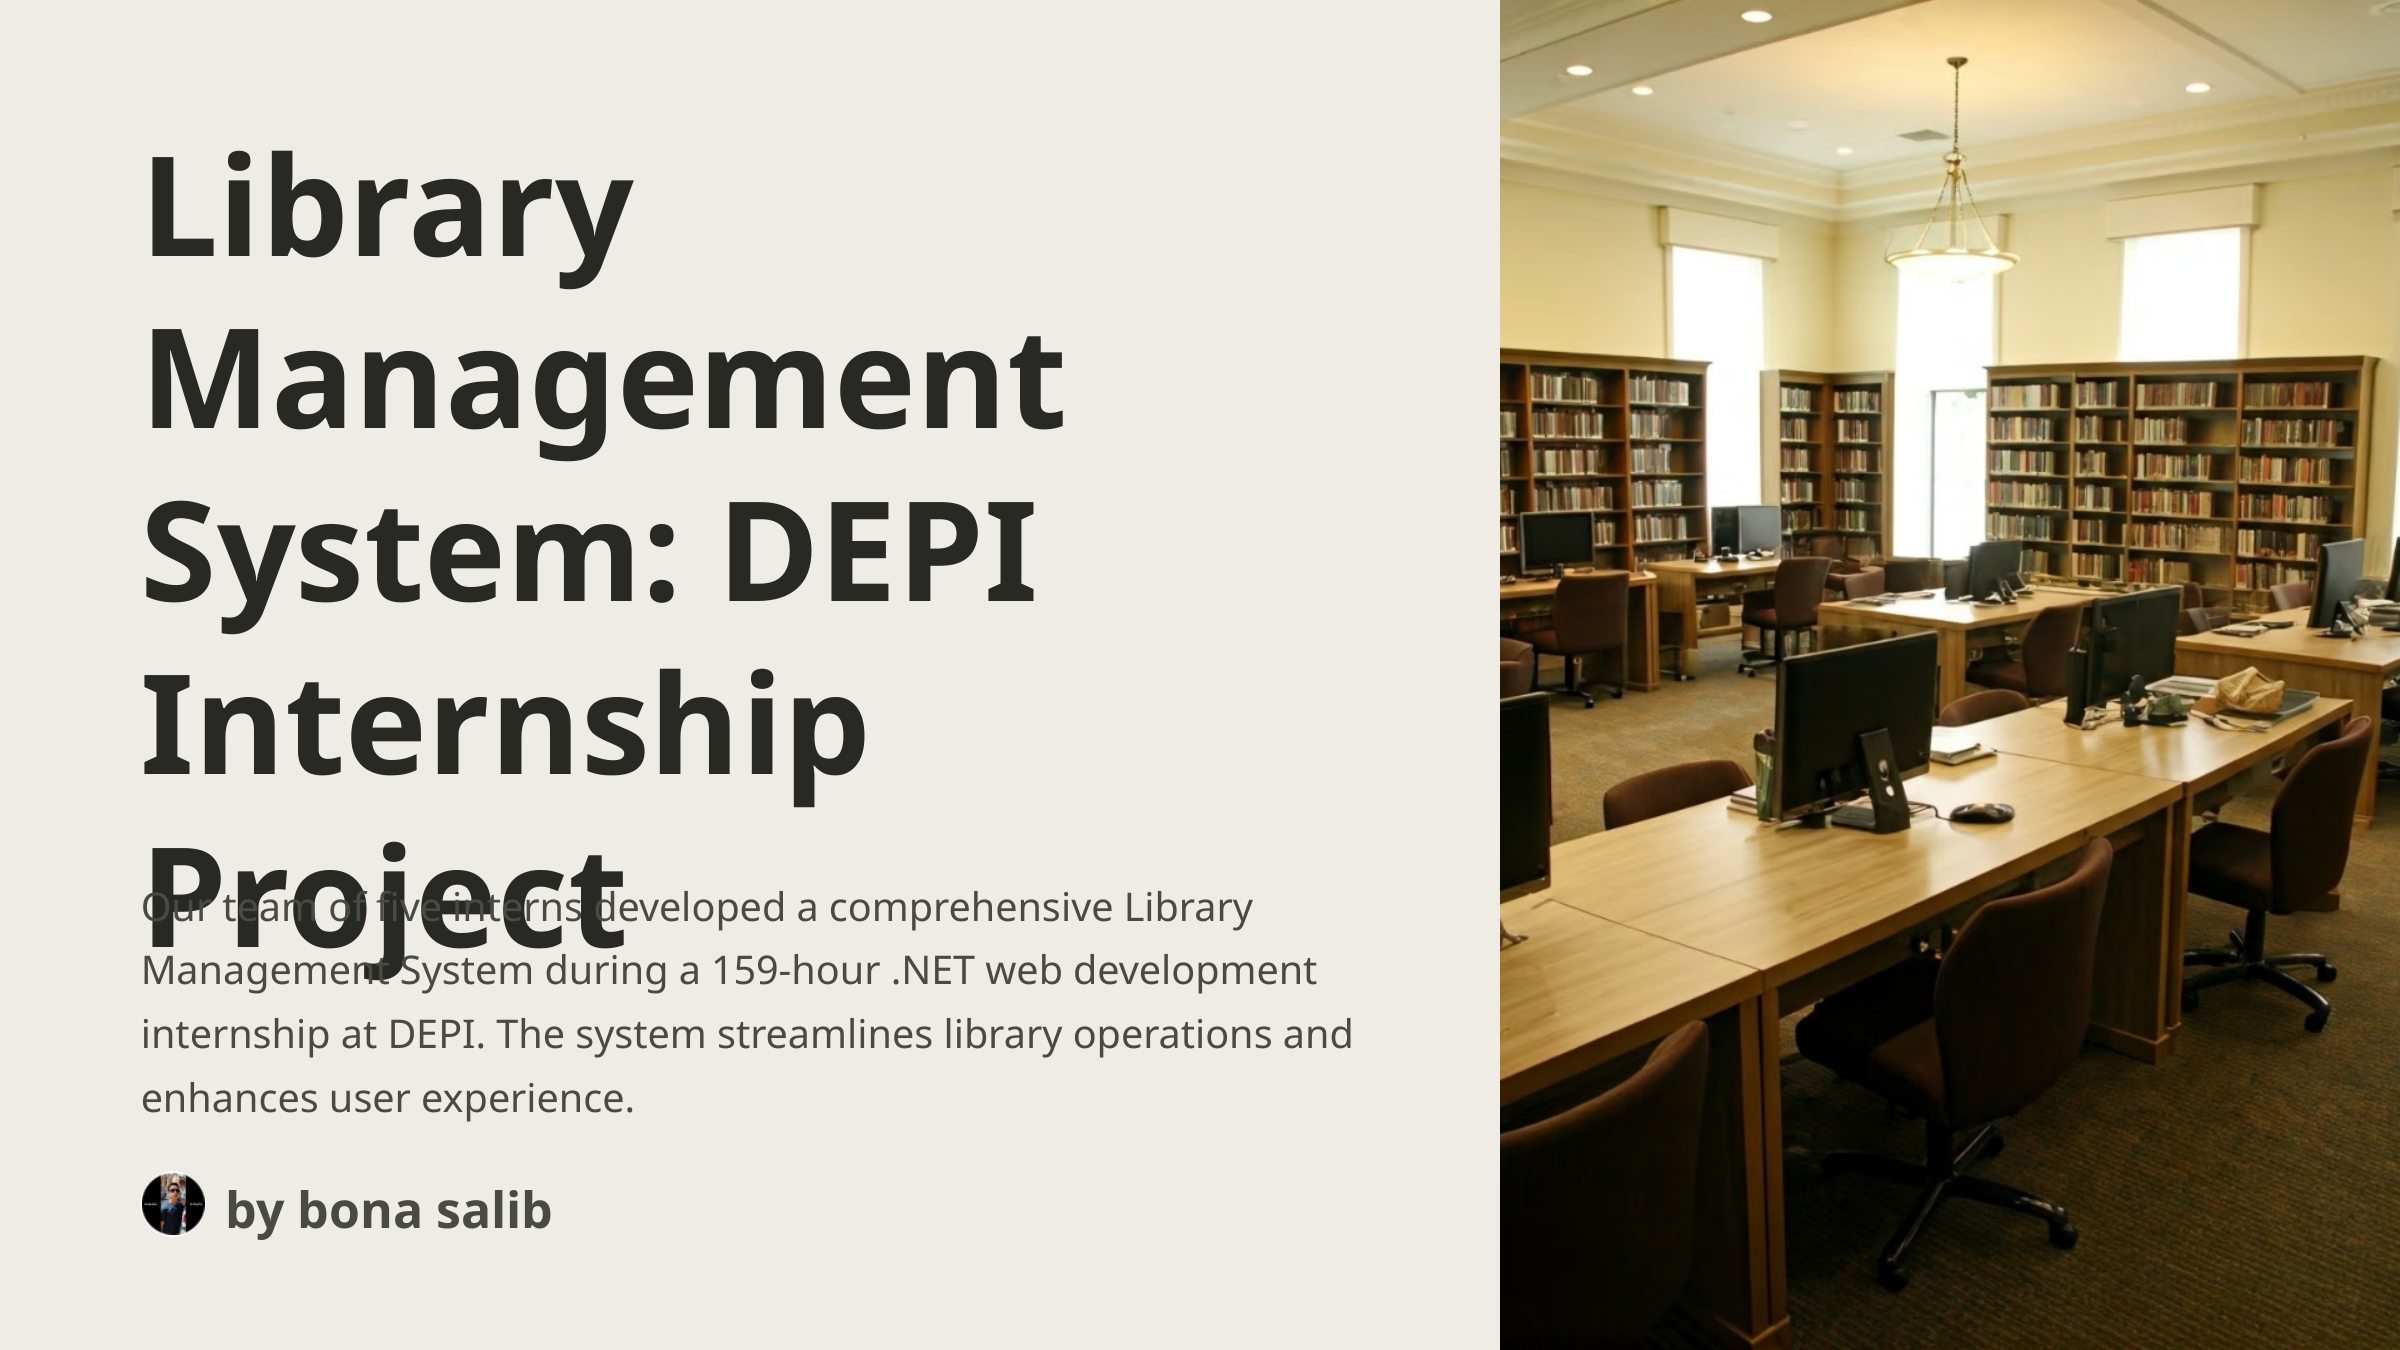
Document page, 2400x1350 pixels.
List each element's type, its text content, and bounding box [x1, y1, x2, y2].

text_box by bona salib [225, 1168, 517, 1240]
picture [142, 1173, 205, 1236]
text_box Our team of five interns developed a comprehensive Library Management System during a 159-hour .NET web development internship at DEPI. The system streamlines library operations and enhances user experience. [140, 865, 1359, 1124]
picture [1499, 0, 2400, 1350]
text_box Library Management System: DEPI Internship Project [140, 110, 1359, 806]
